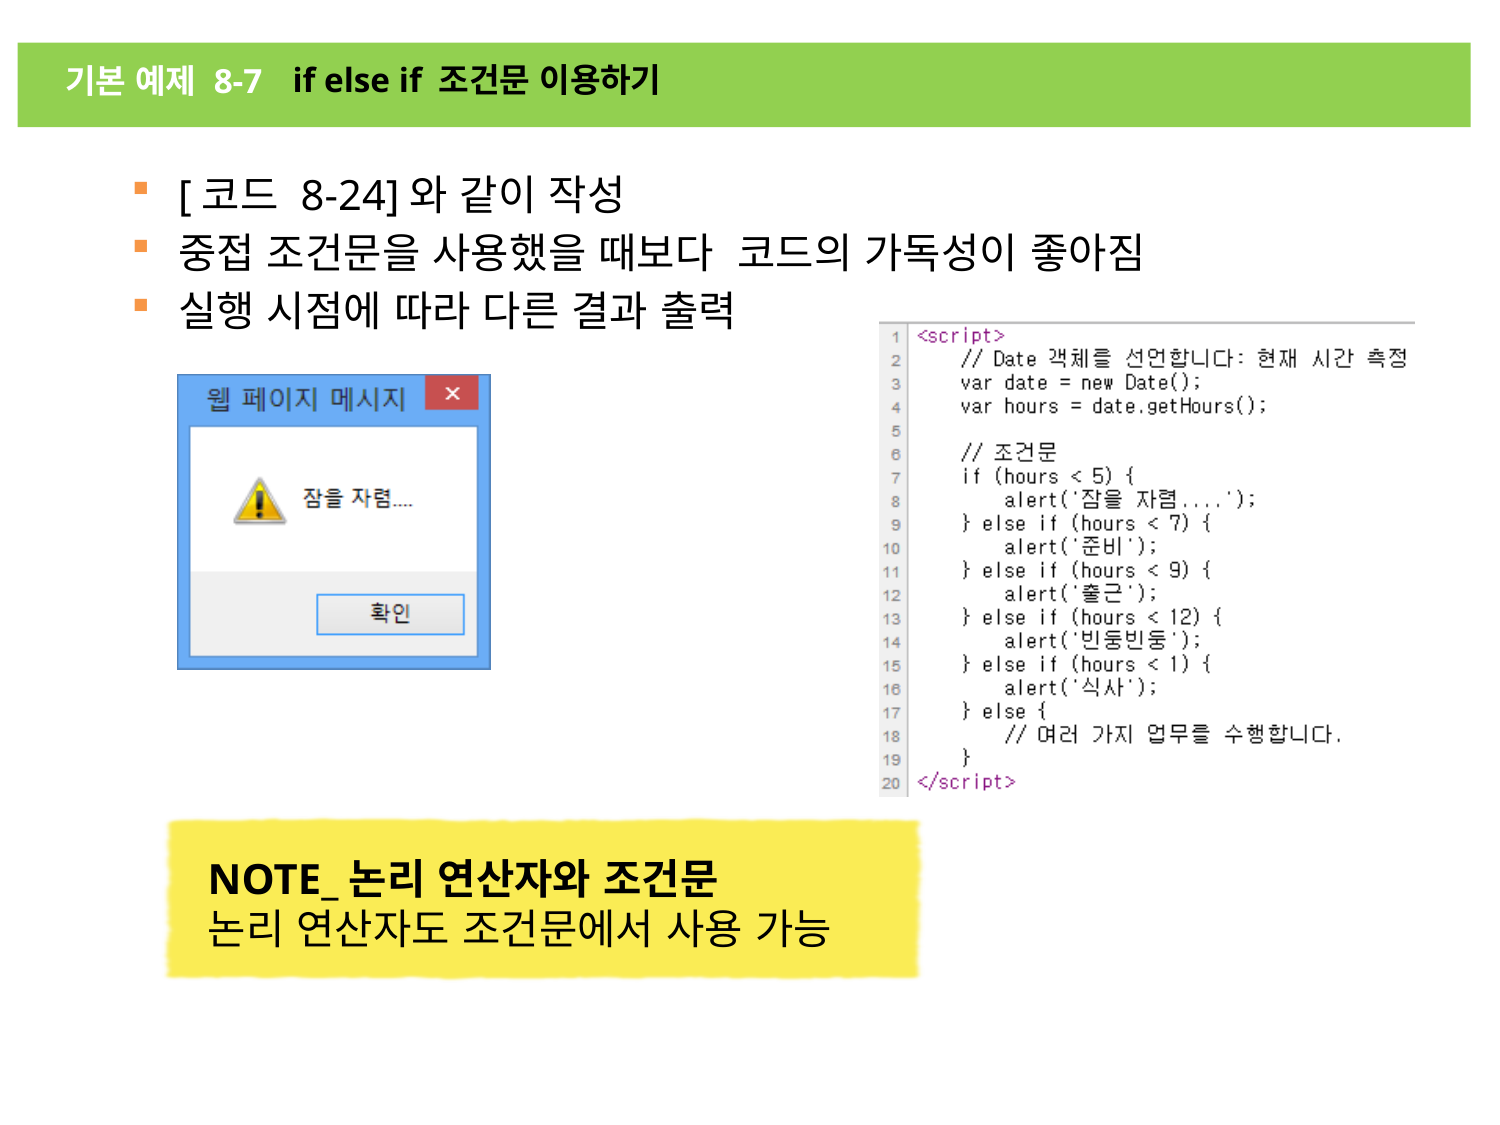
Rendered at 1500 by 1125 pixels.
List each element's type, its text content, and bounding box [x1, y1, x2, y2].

picture [879, 321, 1415, 797]
picture [147, 810, 940, 988]
list [코드 8-24]와 같이 작성 중접 조건문을 사용했을 때보다 코드의 가독성이 좋아짐 실행 시점에 따라 다른 결과 출력 [41, 160, 1473, 1083]
title if else if 조건문 이용하기 [277, 45, 1390, 113]
list 기본 예제 8-7 [24, 52, 278, 102]
text_box NOTE_논리 연산자와 조건문 논리 연산자도 조건문에서 사용 가능 [192, 845, 1375, 1011]
picture [177, 374, 491, 671]
